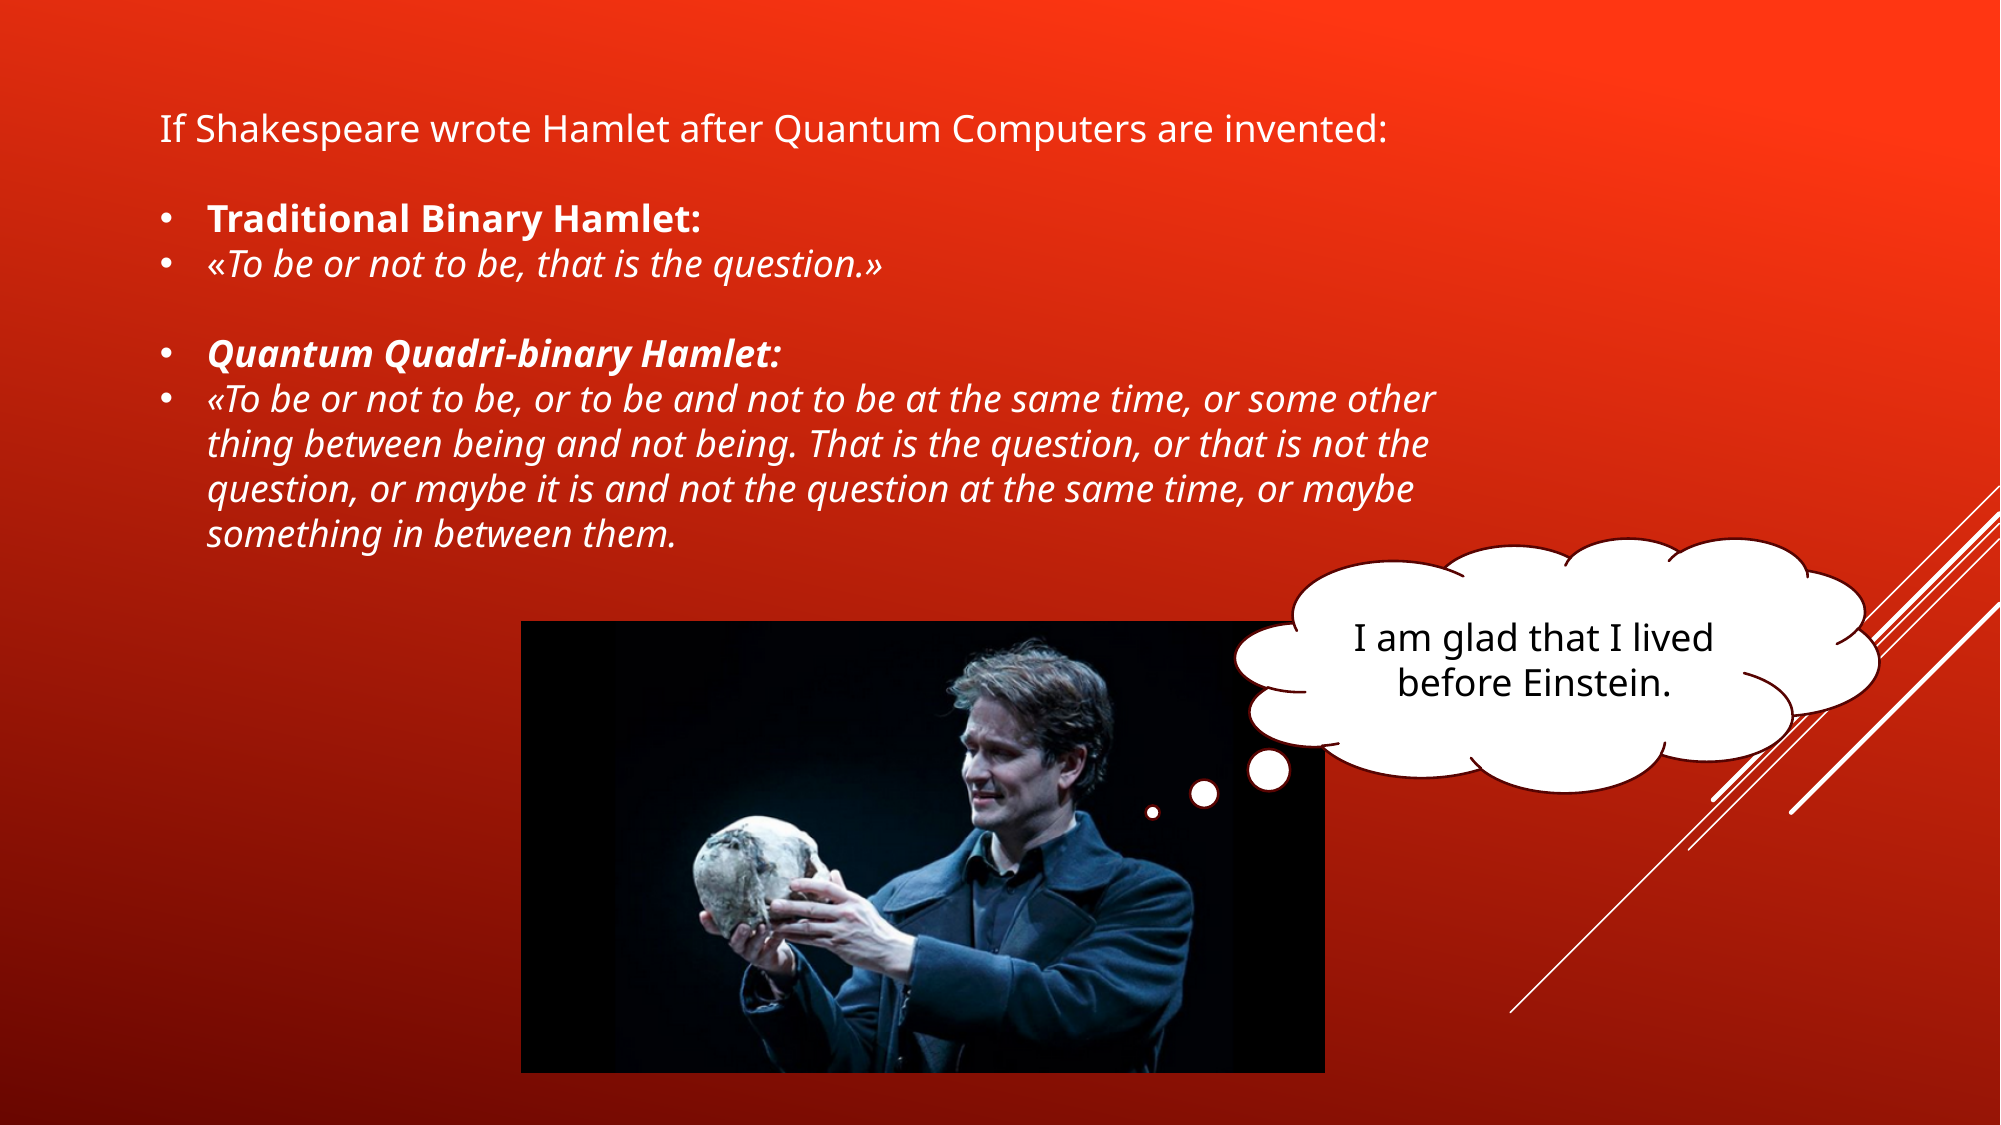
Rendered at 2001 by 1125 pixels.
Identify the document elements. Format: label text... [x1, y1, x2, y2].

picture [521, 621, 1325, 1073]
text_box If Shakespeare wrote Hamlet after Quantum Computers are invented: Traditional Binary Hamlet: «To be or not to be, that is the question.» Quantum Quadri-binary Hamlet: «To be or not to be, or to be and not to be at the same time, or some other thing between being and not being. That is the question, or that is not the question, or maybe it is and not the question at the same time, or maybe something in between them. [145, 97, 1540, 563]
text_box I am glad that I lived before Einstein. [1291, 537, 1881, 795]
